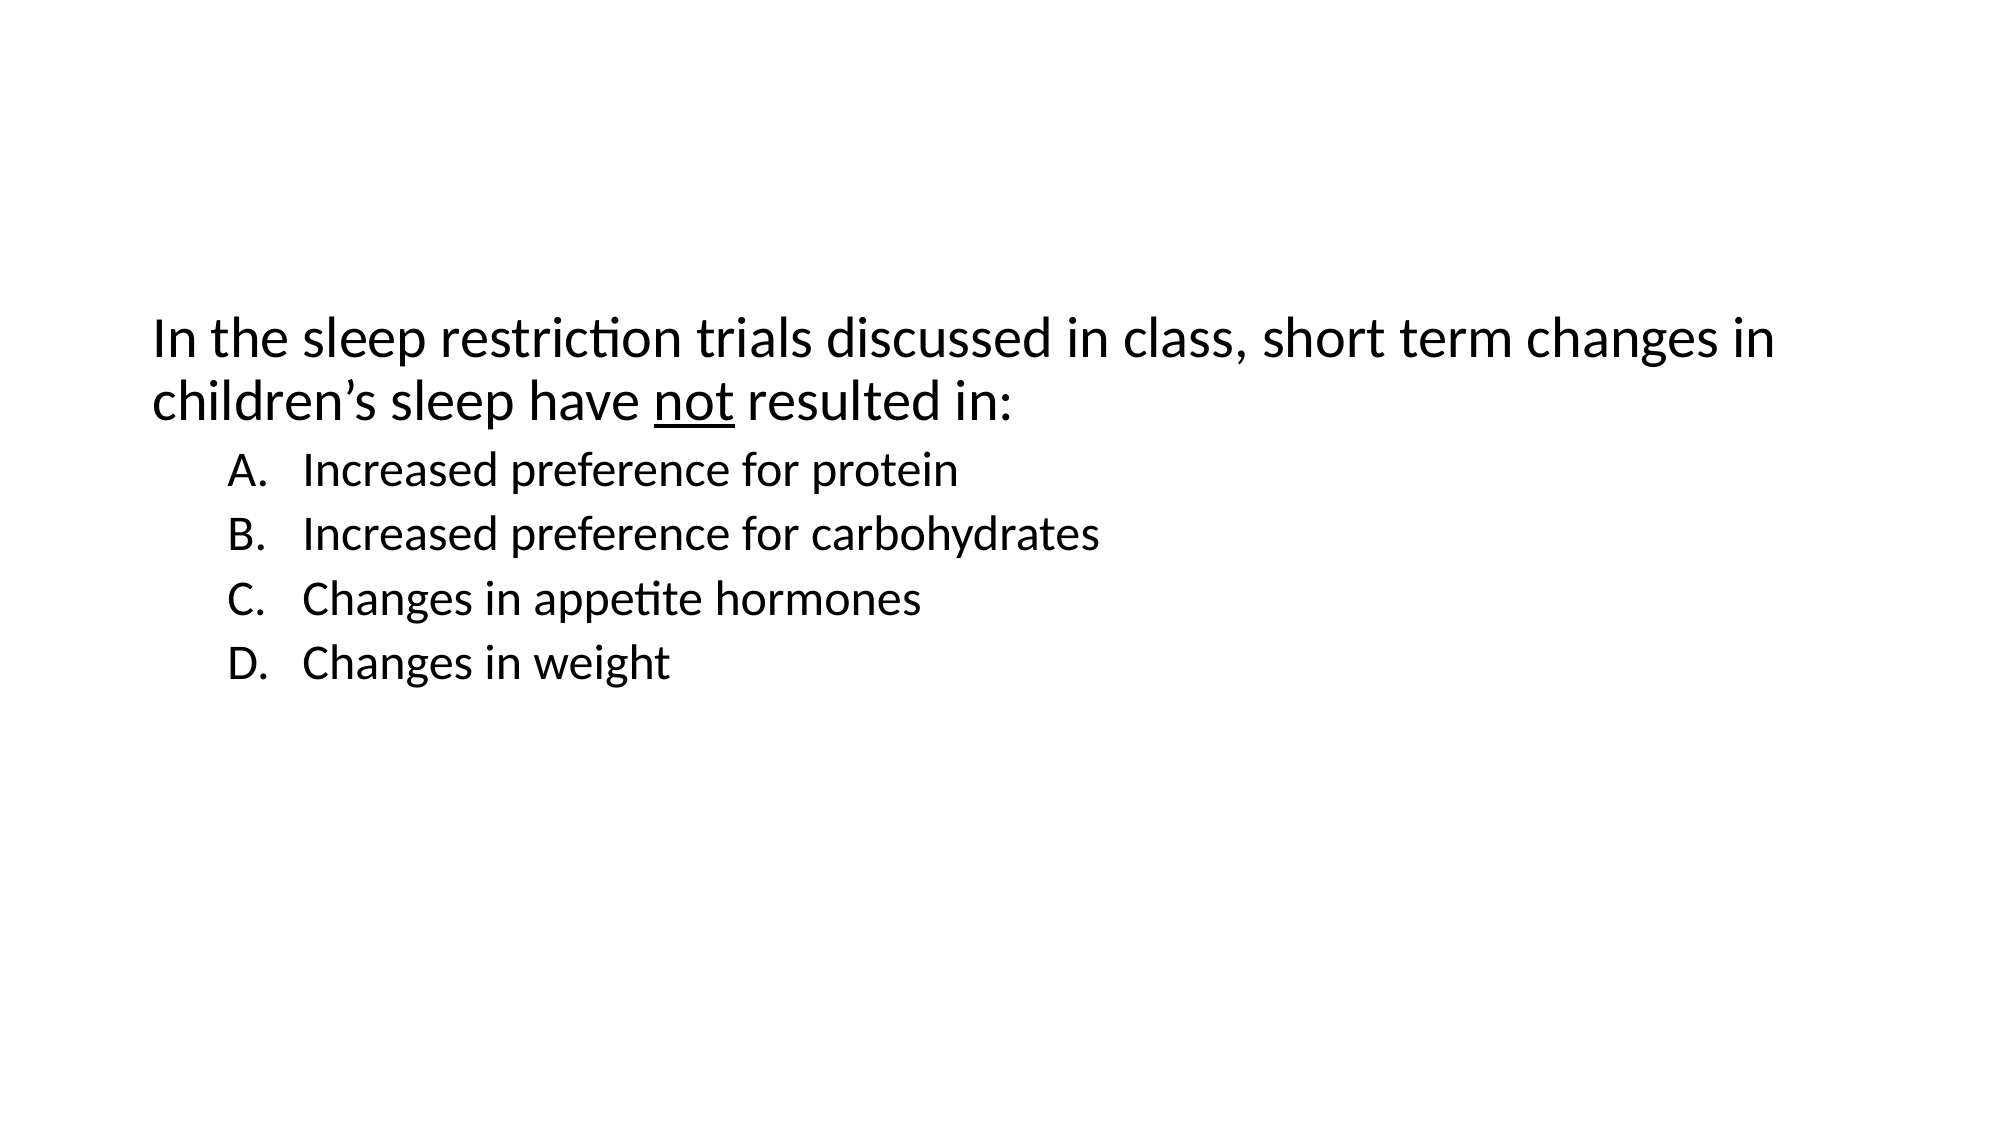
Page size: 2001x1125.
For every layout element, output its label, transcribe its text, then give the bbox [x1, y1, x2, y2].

list In the sleep restriction trials discussed in class, short term changes in children’s sleep have not resulted in: Increased preference for protein Increased preference for carbohydrates Changes in appetite hormones Changes in weight [137, 299, 1863, 1014]
